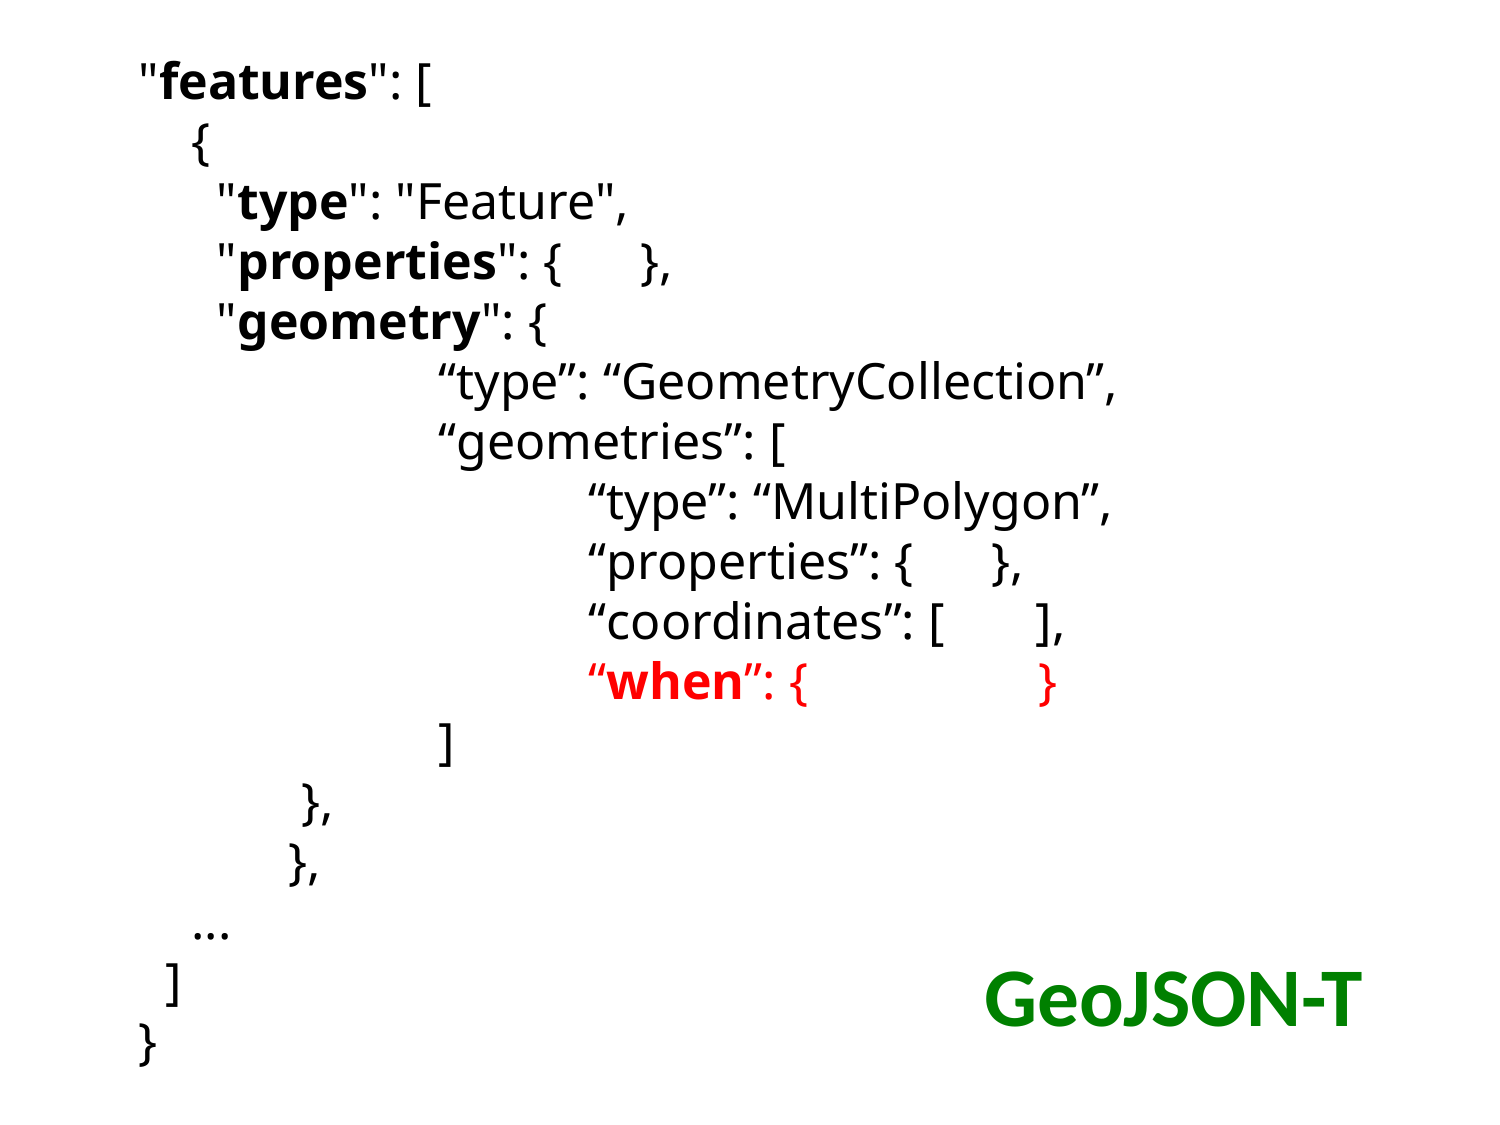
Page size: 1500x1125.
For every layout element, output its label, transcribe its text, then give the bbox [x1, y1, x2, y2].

text_box "features": [ { "type": "Feature", "properties": { }, "geometry": { “type”: “GeometryCollection”, “geometries”: [ “type”: “MultiPolygon”, “properties”: { }, “coordinates”: [ ], “when”: { } ] }, }, ... ] } [124, 42, 1453, 1077]
text_box GeoJSON-T [969, 936, 1378, 1051]
